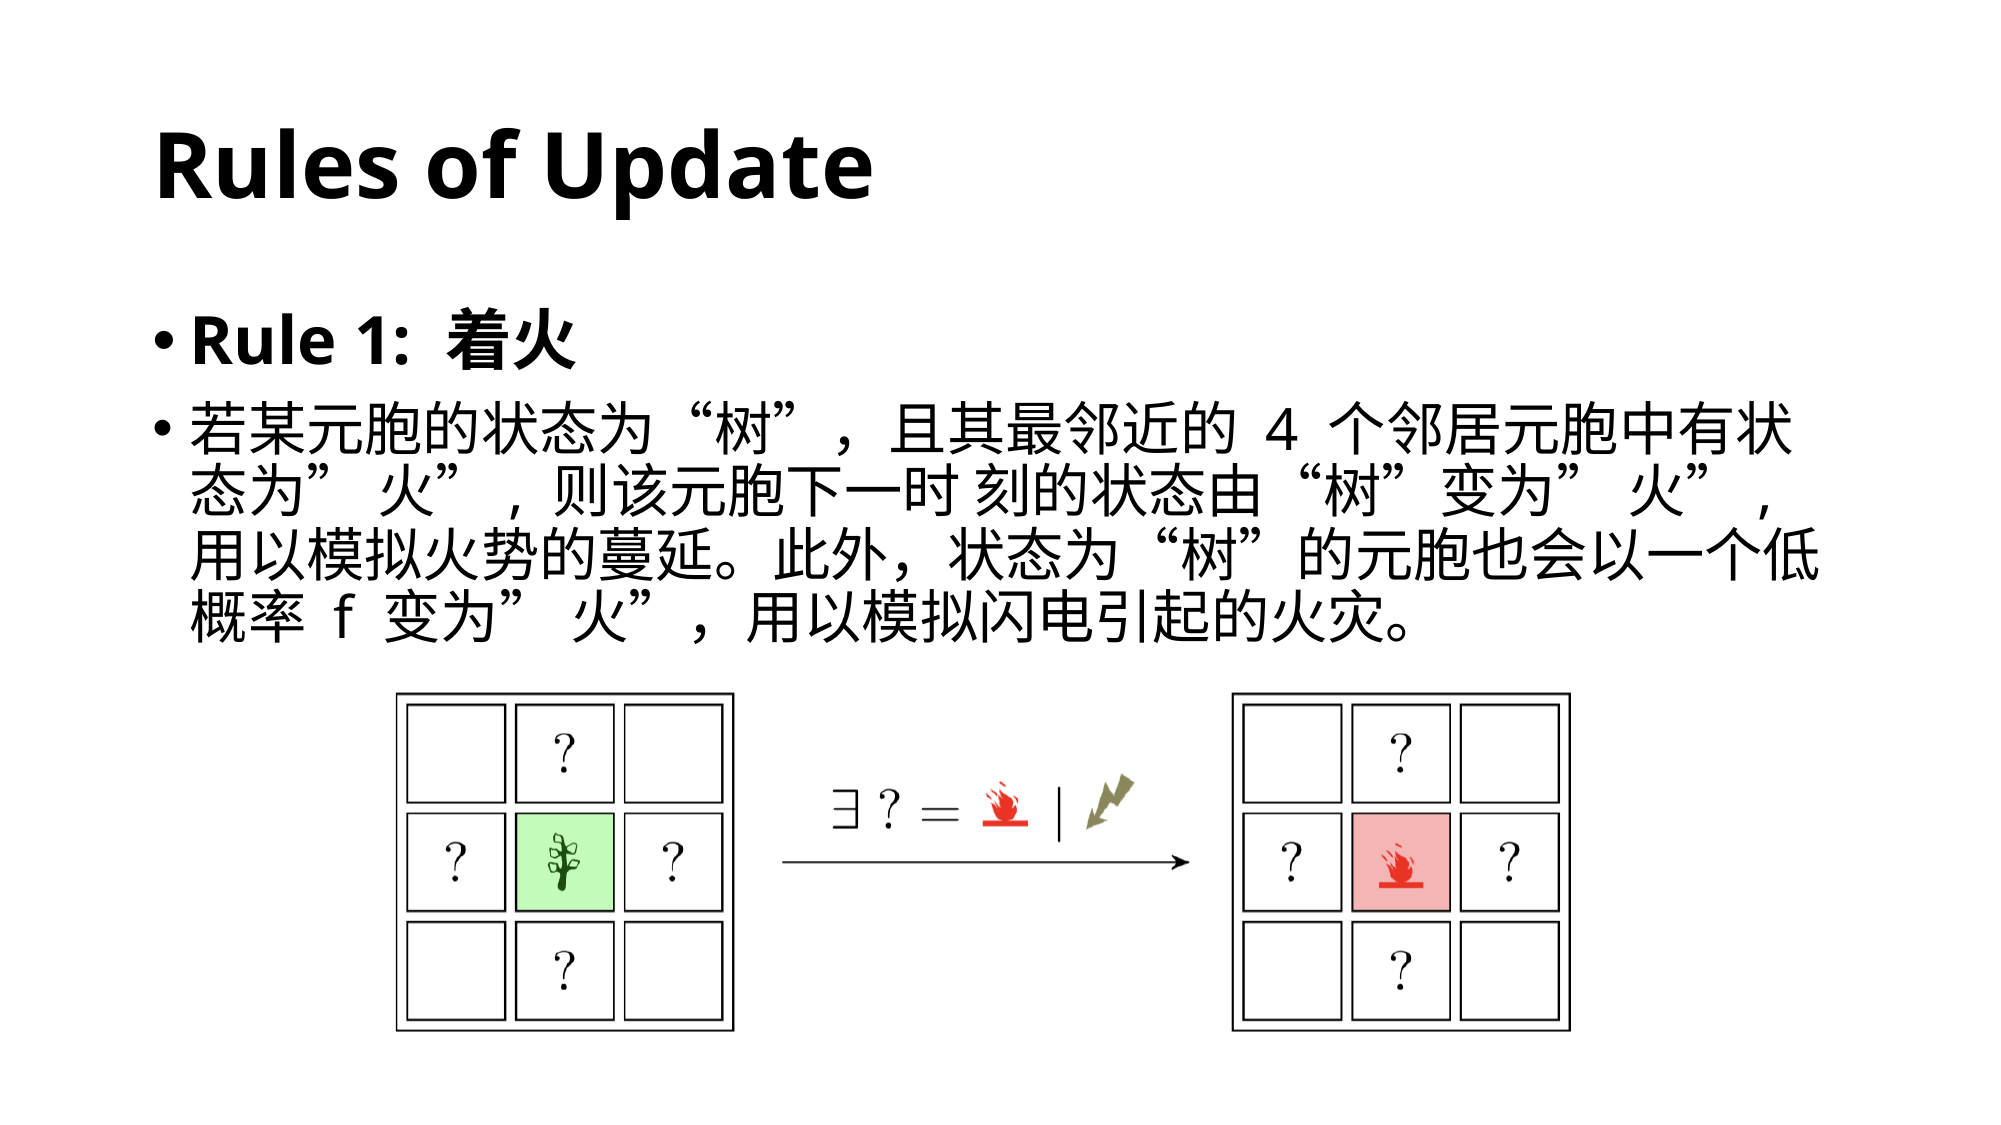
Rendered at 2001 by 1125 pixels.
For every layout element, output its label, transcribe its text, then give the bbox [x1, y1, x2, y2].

title Rules of Update [137, 59, 1863, 278]
list Rule 1: 着火 若某元胞的状态为“树”，且其最邻近的 4 个邻居元胞中有状态为” 火”, 则该元胞下一时 刻的状态由“树”变为” 火”, 用以模拟火势的蔓延。此外，状态为“树”的元胞也会以一个低概率 f 变为” 火”，用以模拟闪电引起的火灾。 [137, 299, 1863, 1014]
picture [345, 661, 1600, 1087]
